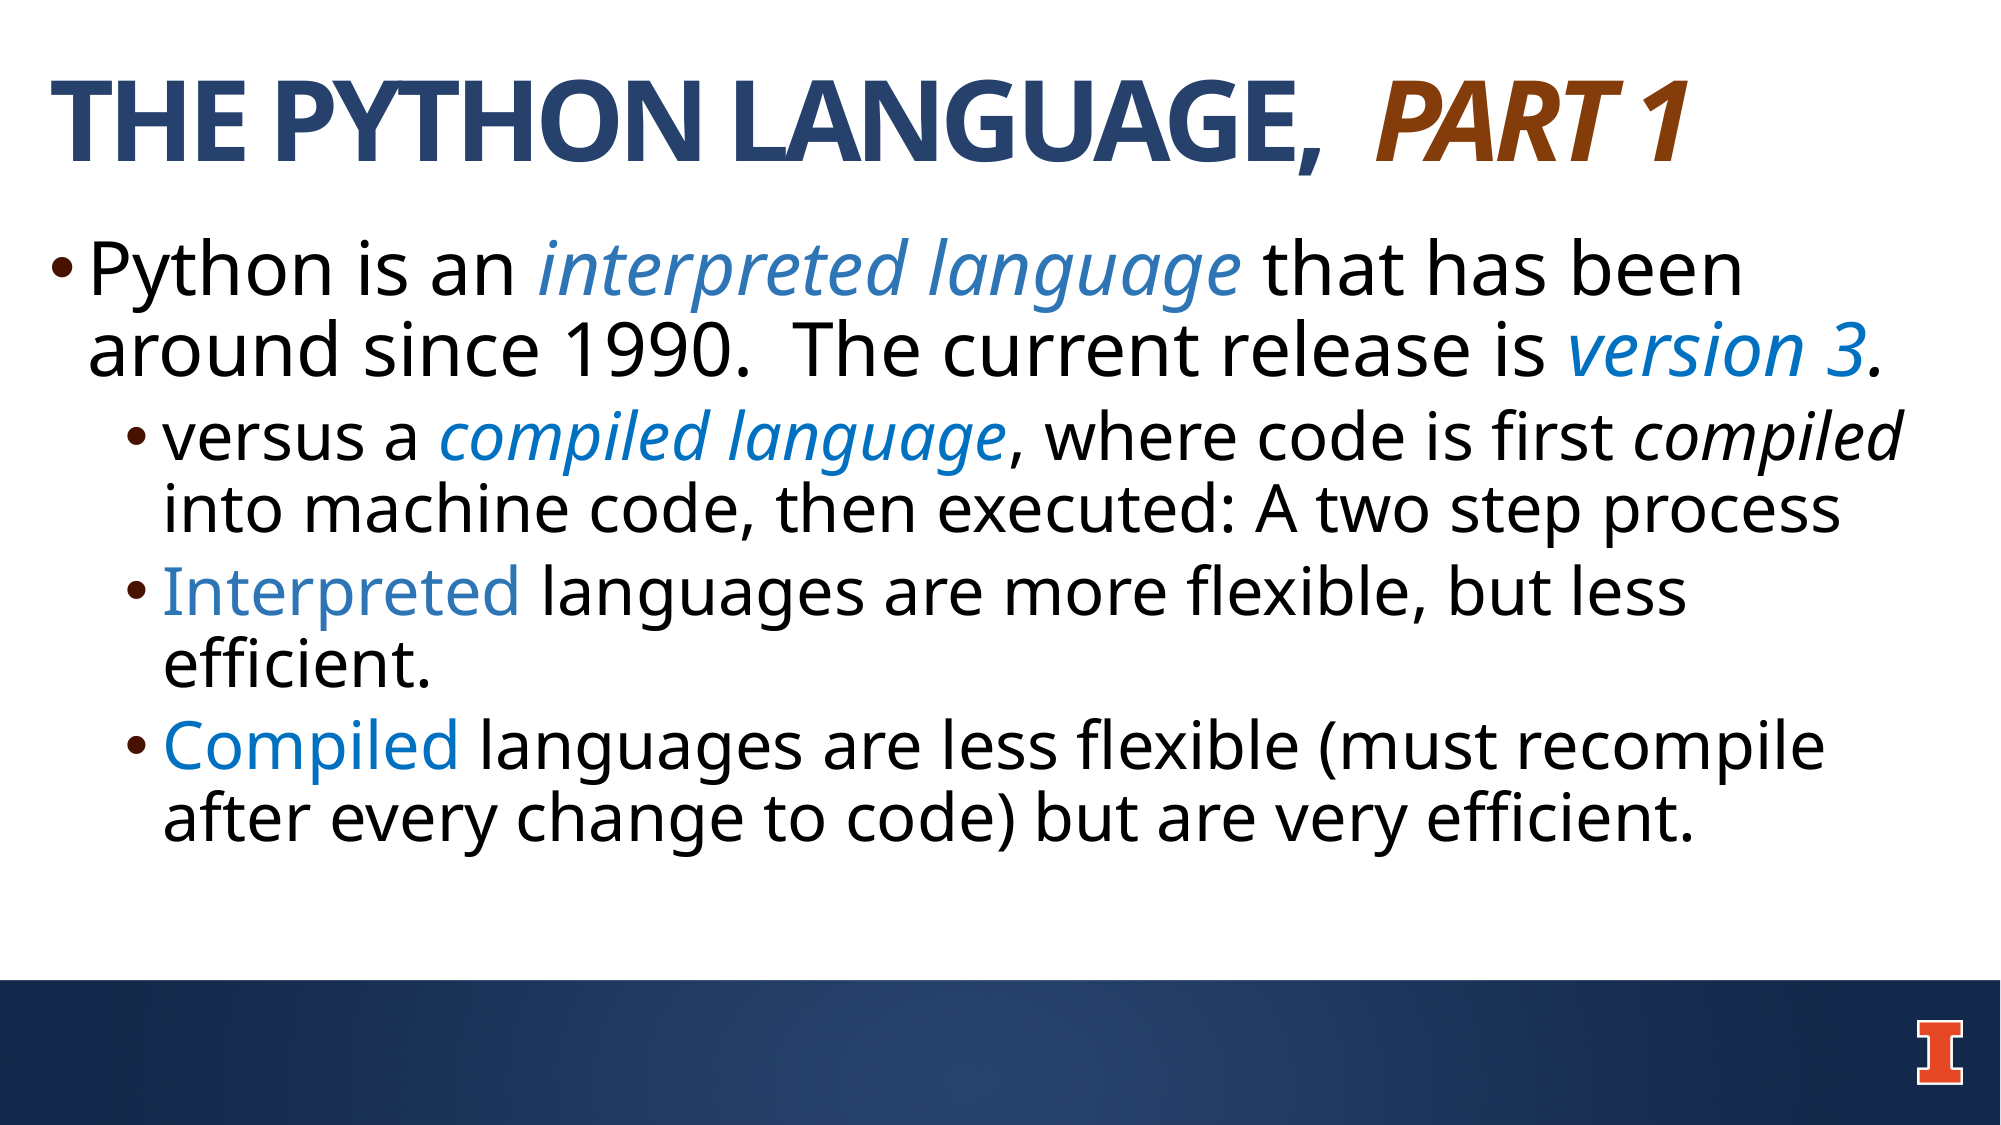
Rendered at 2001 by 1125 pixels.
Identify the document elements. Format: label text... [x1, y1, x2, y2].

list Python is an interpreted language that has been around since 1990. The current release is version 3. versus a compiled language, where code is first compiled into machine code, then executed: A two step process Interpreted languages are more flexible, but less efficient. Compiled languages are less flexible (must recompile after every change to code) but are very efficient. [34, 223, 1963, 965]
title the python language, part 1 [34, 34, 1963, 223]
picture [0, 0, 2001, 1125]
